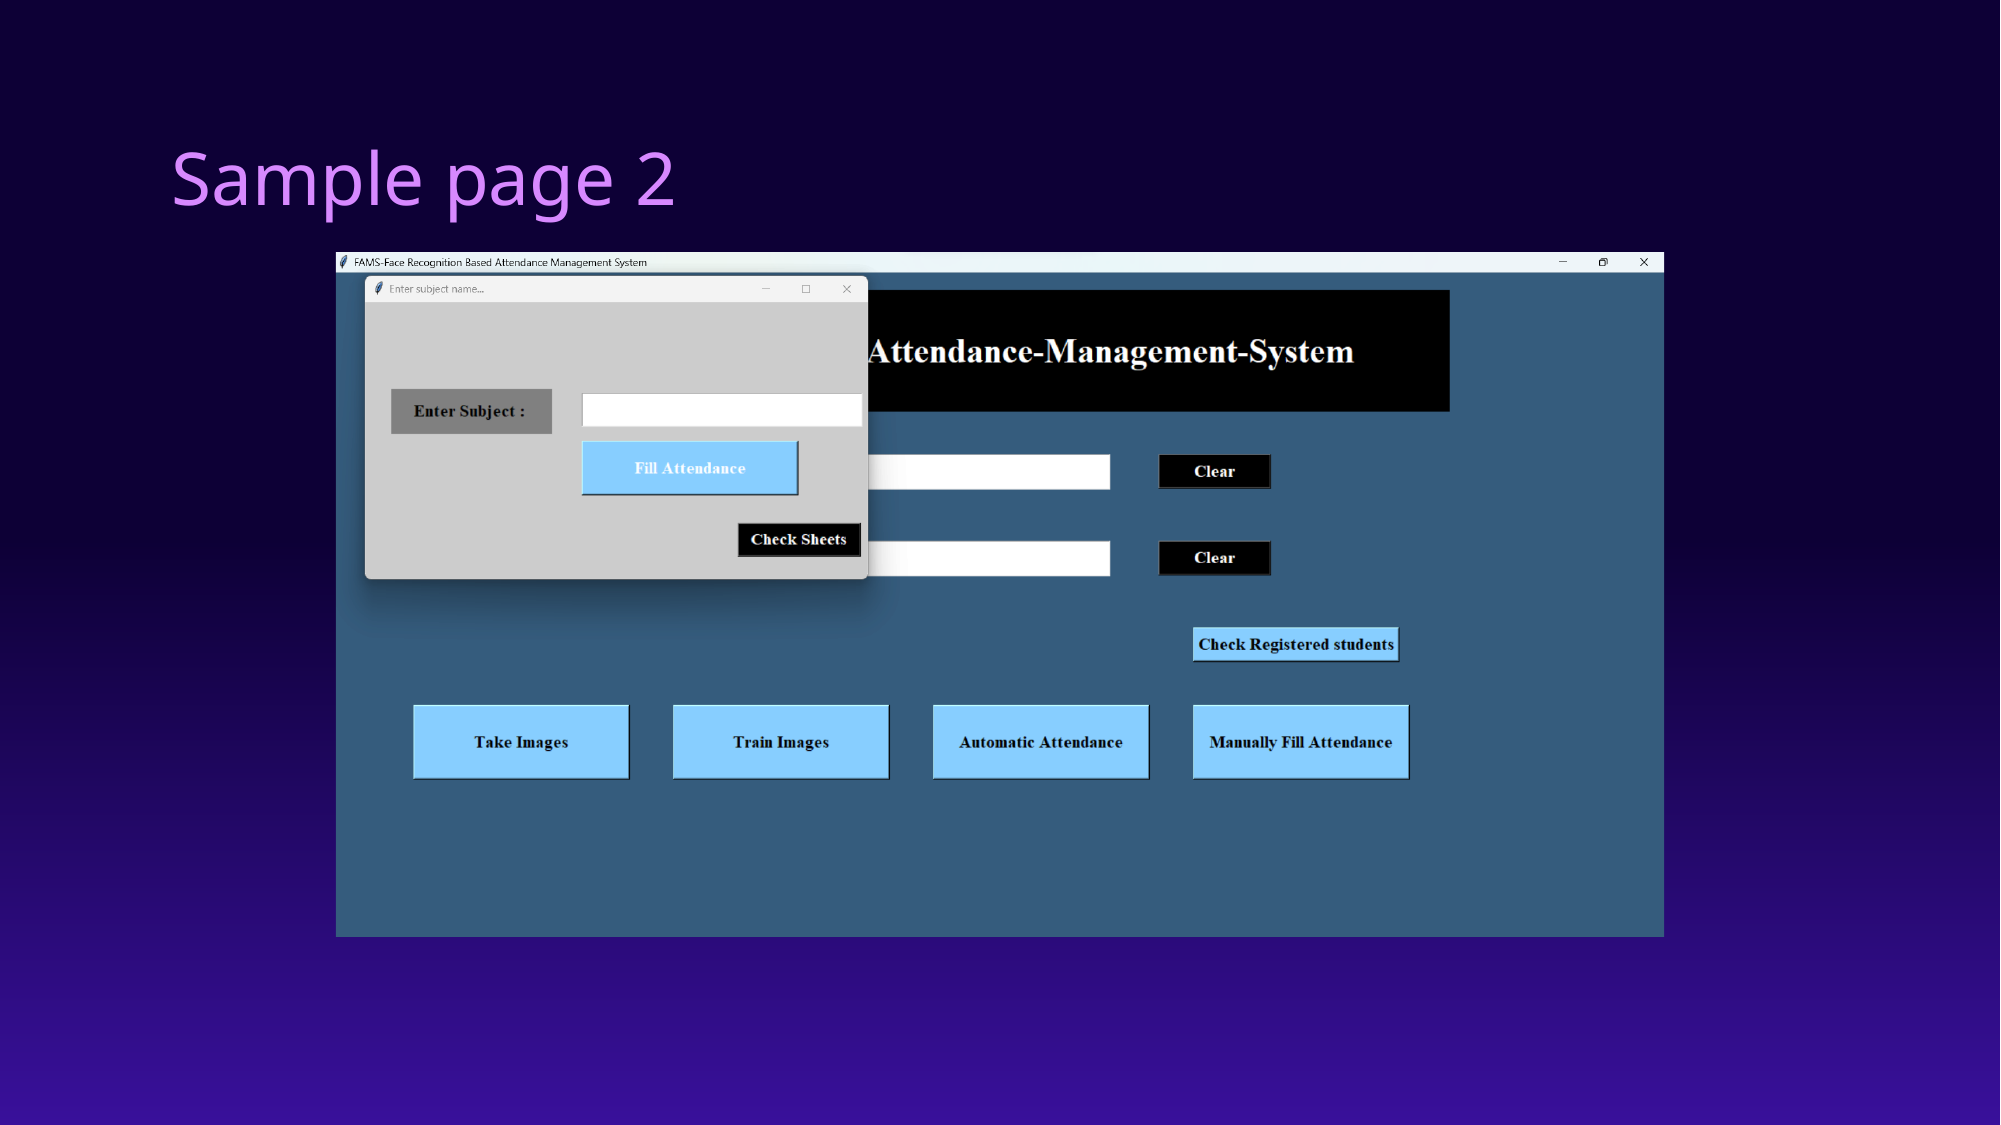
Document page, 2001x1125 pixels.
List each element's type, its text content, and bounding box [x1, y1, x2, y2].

title Sample page 2 [155, 117, 1844, 244]
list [335, 251, 1665, 937]
